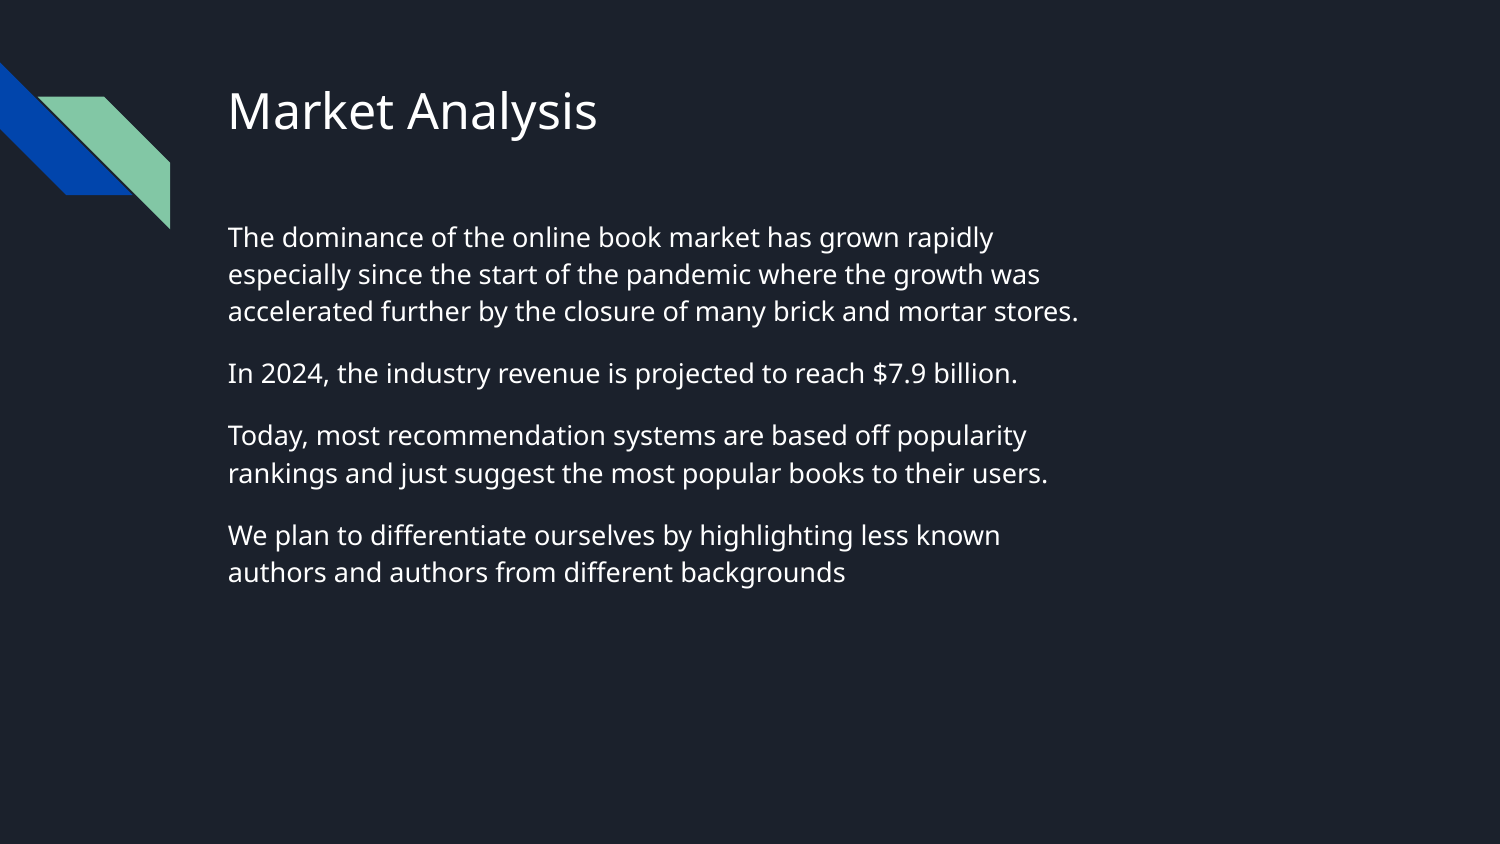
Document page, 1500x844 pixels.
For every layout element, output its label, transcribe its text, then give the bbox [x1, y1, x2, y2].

list The dominance of the online book market has grown rapidly especially since the start of the pandemic where the growth was accelerated further by the closure of many brick and mortar stores. In 2024, the industry revenue is projected to reach $7.9 billion. Today, most recommendation systems are based off popularity rankings and just suggest the most popular books to their users. We plan to differentiate ourselves by highlighting less known authors and authors from different backgrounds [212, 200, 1116, 730]
title Market Analysis [212, 64, 1232, 188]
